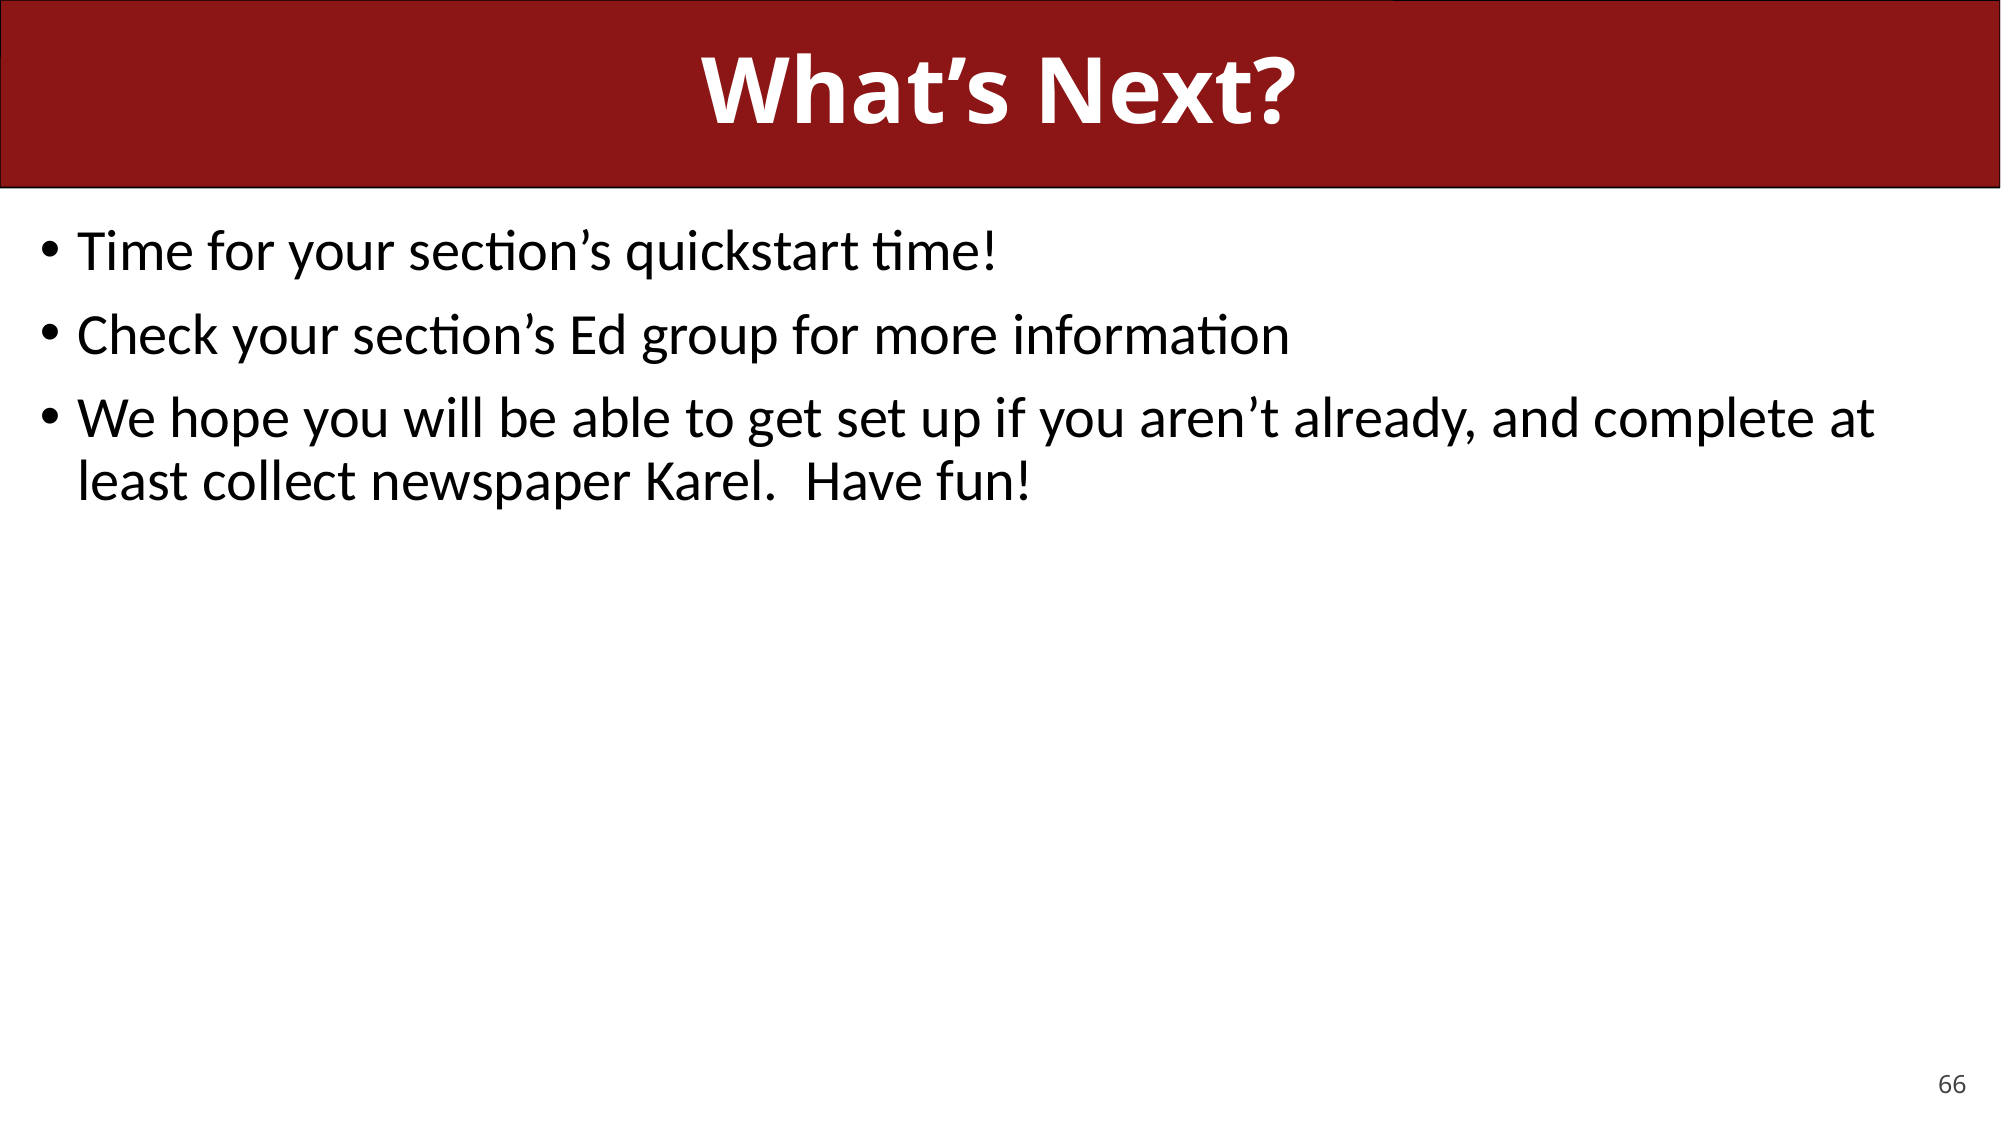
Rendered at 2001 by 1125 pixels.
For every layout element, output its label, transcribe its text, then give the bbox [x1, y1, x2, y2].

list Time for your section’s quickstart time! Check your section’s Ed group for more information We hope you will be able to get set up if you aren’t already, and complete at least collect newspaper Karel. Have fun! [24, 212, 1963, 1063]
title What’s Next? [75, 0, 1925, 188]
